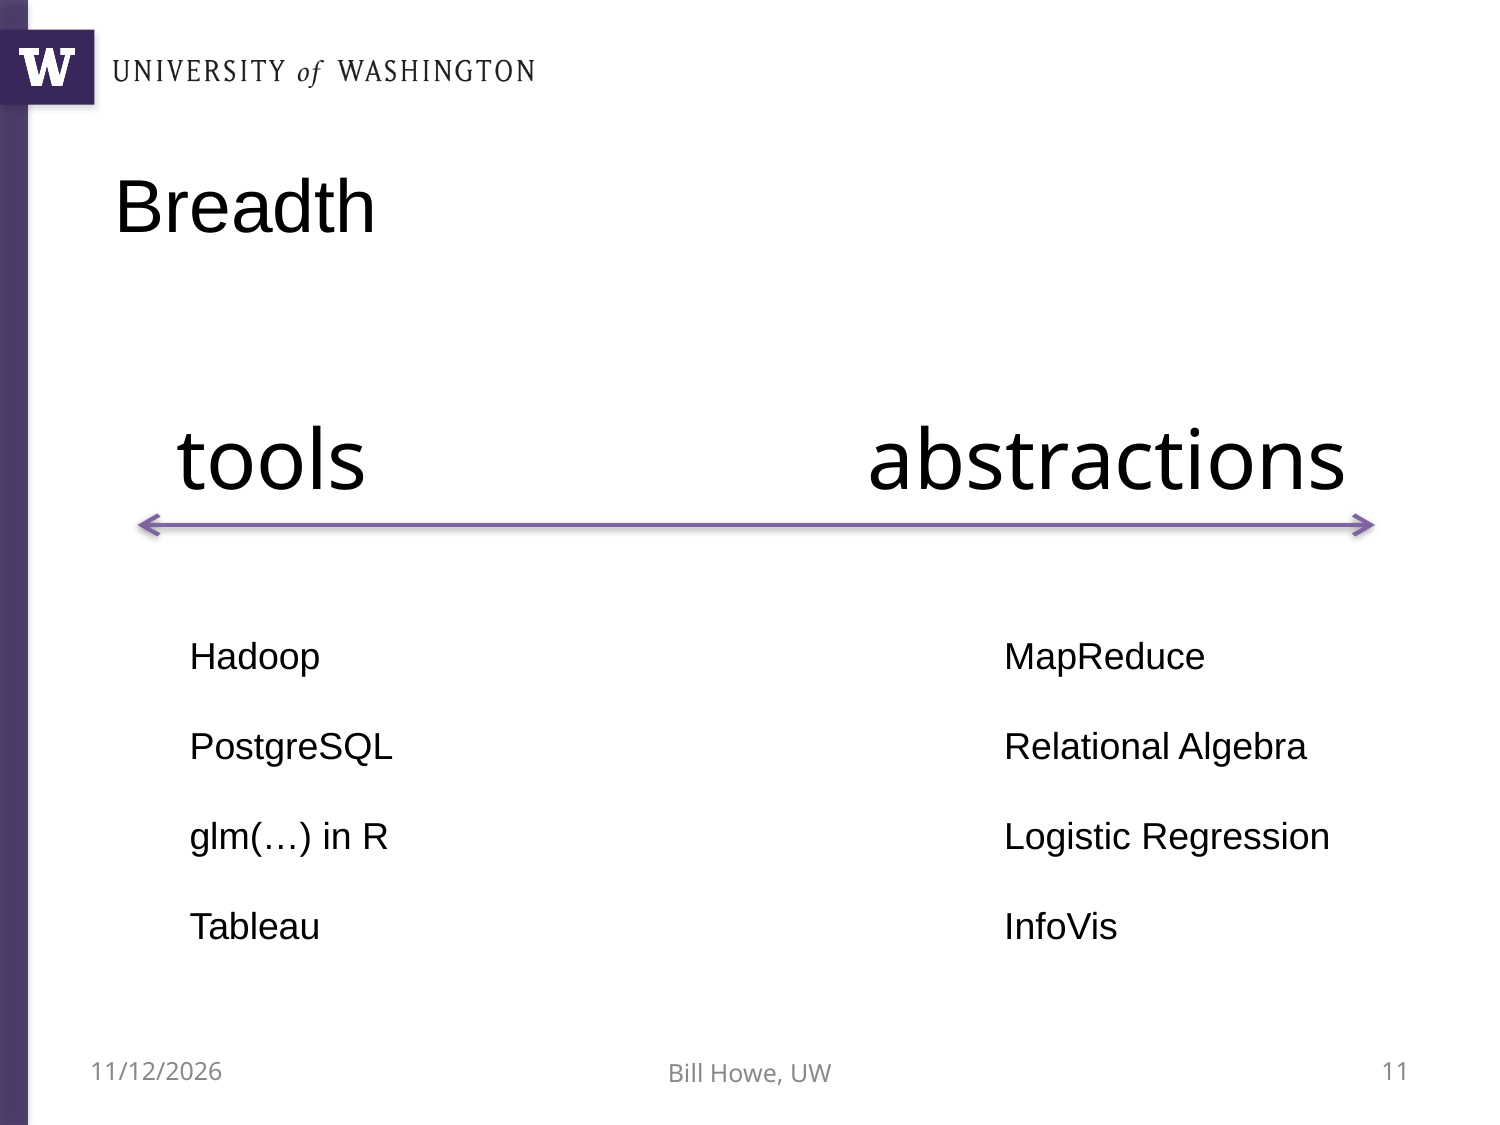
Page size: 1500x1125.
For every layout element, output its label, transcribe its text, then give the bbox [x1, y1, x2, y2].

picture [19, 48, 75, 86]
footer Bill Howe, UW [512, 1042, 988, 1103]
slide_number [75, 1042, 425, 1103]
text_box Hadoop PostgreSQL glm(…) in R Tableau [174, 624, 625, 1000]
text_box Breadth [99, 149, 1313, 255]
title tools abstractions [87, 387, 1438, 525]
slide_number 11 [1074, 1042, 1425, 1103]
picture [112, 59, 534, 88]
text_box MapReduce Relational Algebra Logistic Regression InfoVis [989, 624, 1375, 955]
